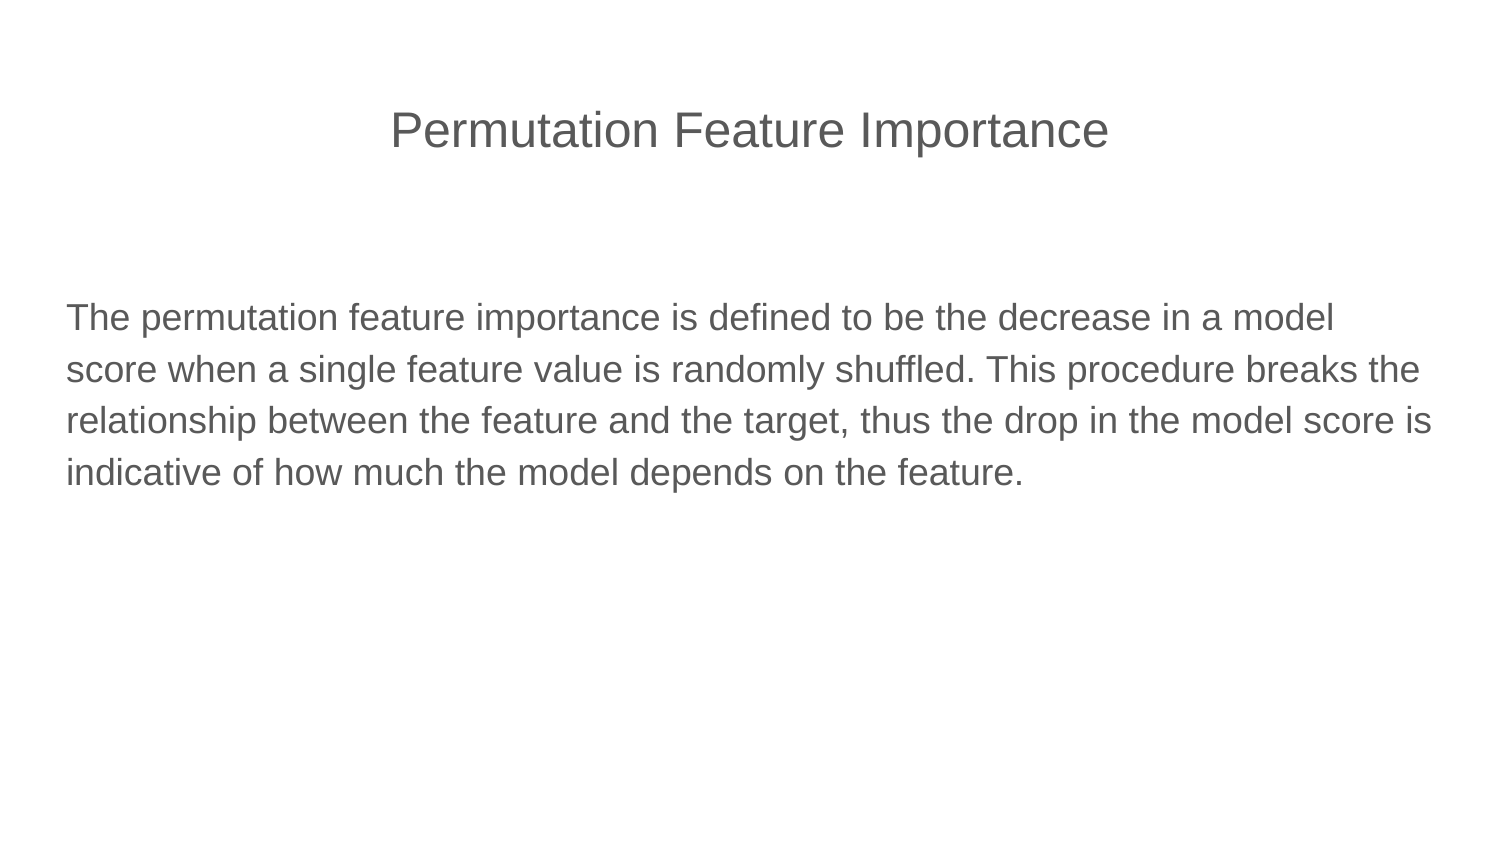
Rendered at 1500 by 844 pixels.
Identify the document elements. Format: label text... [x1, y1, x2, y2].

list The permutation feature importance is defined to be the decrease in a model score when a single feature value is randomly shuffled. This procedure breaks the relationship between the feature and the target, thus the drop in the model score is indicative of how much the model depends on the feature. [51, 271, 1449, 573]
title Permutation Feature Importance [51, 72, 1449, 167]
